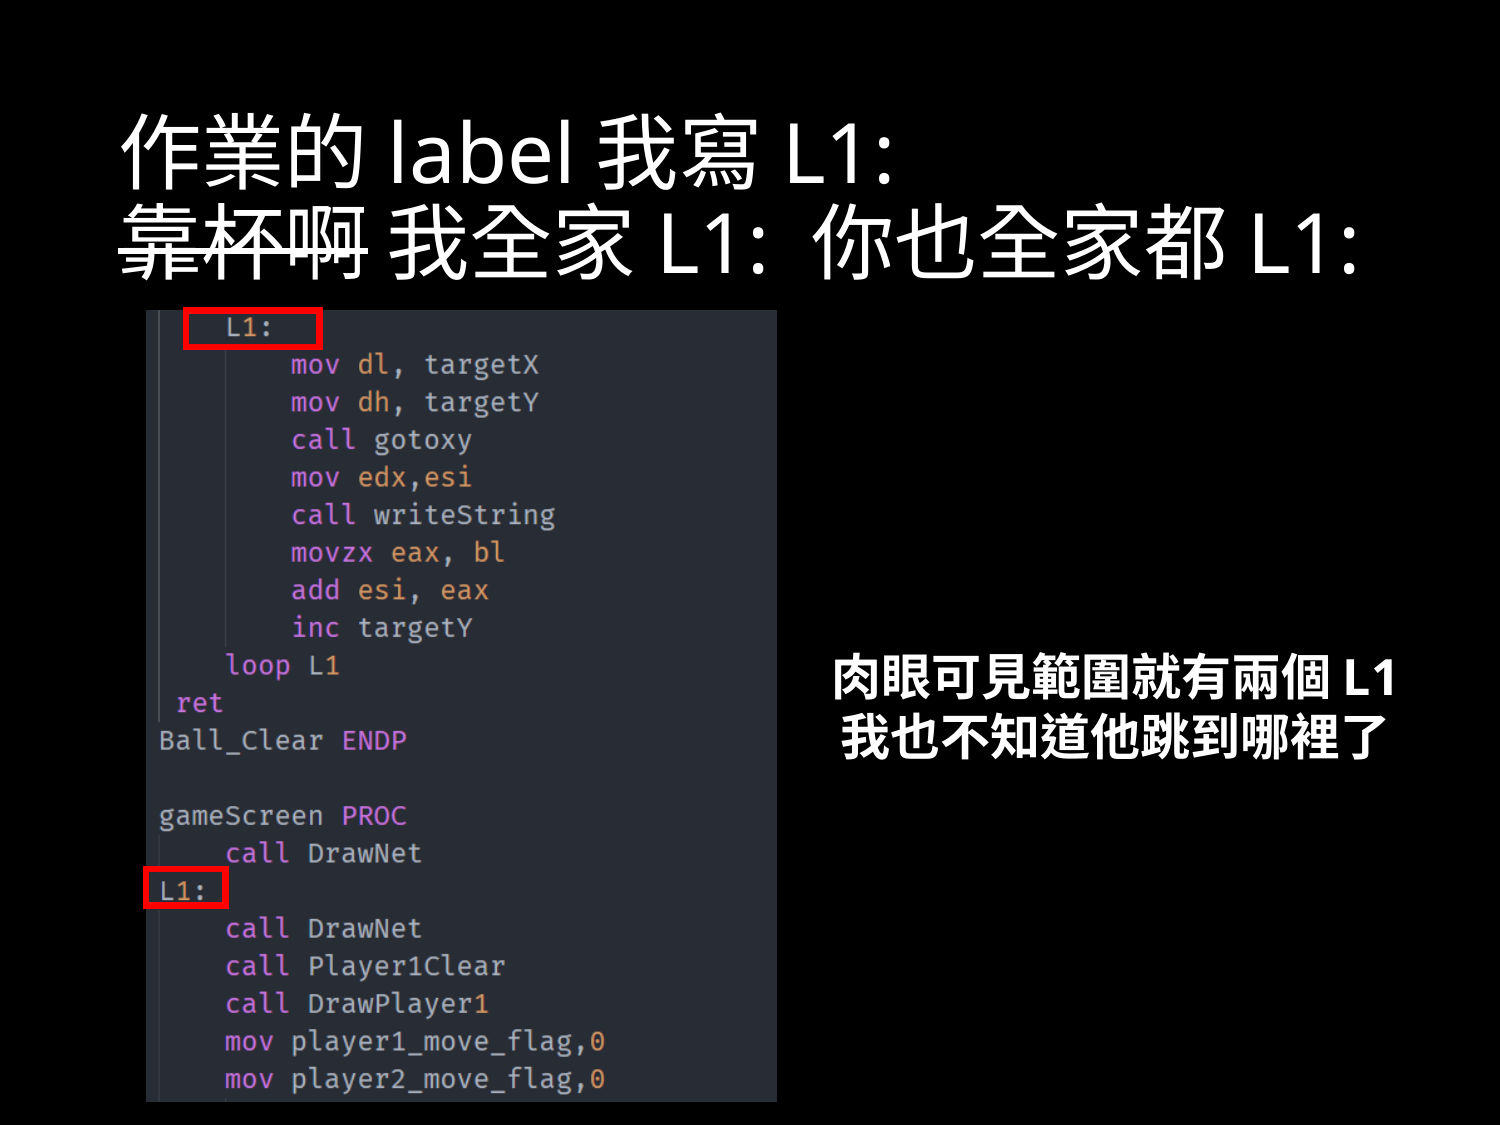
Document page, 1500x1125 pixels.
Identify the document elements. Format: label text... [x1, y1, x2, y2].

text_box 肉眼可見範圍就有兩個L1 我也不知道他跳到哪裡了 [816, 637, 1415, 773]
picture [146, 310, 777, 1102]
title 作業的label我寫L1: 靠杯啊 我全家L1: 你也全家都L1: [103, 92, 1397, 311]
